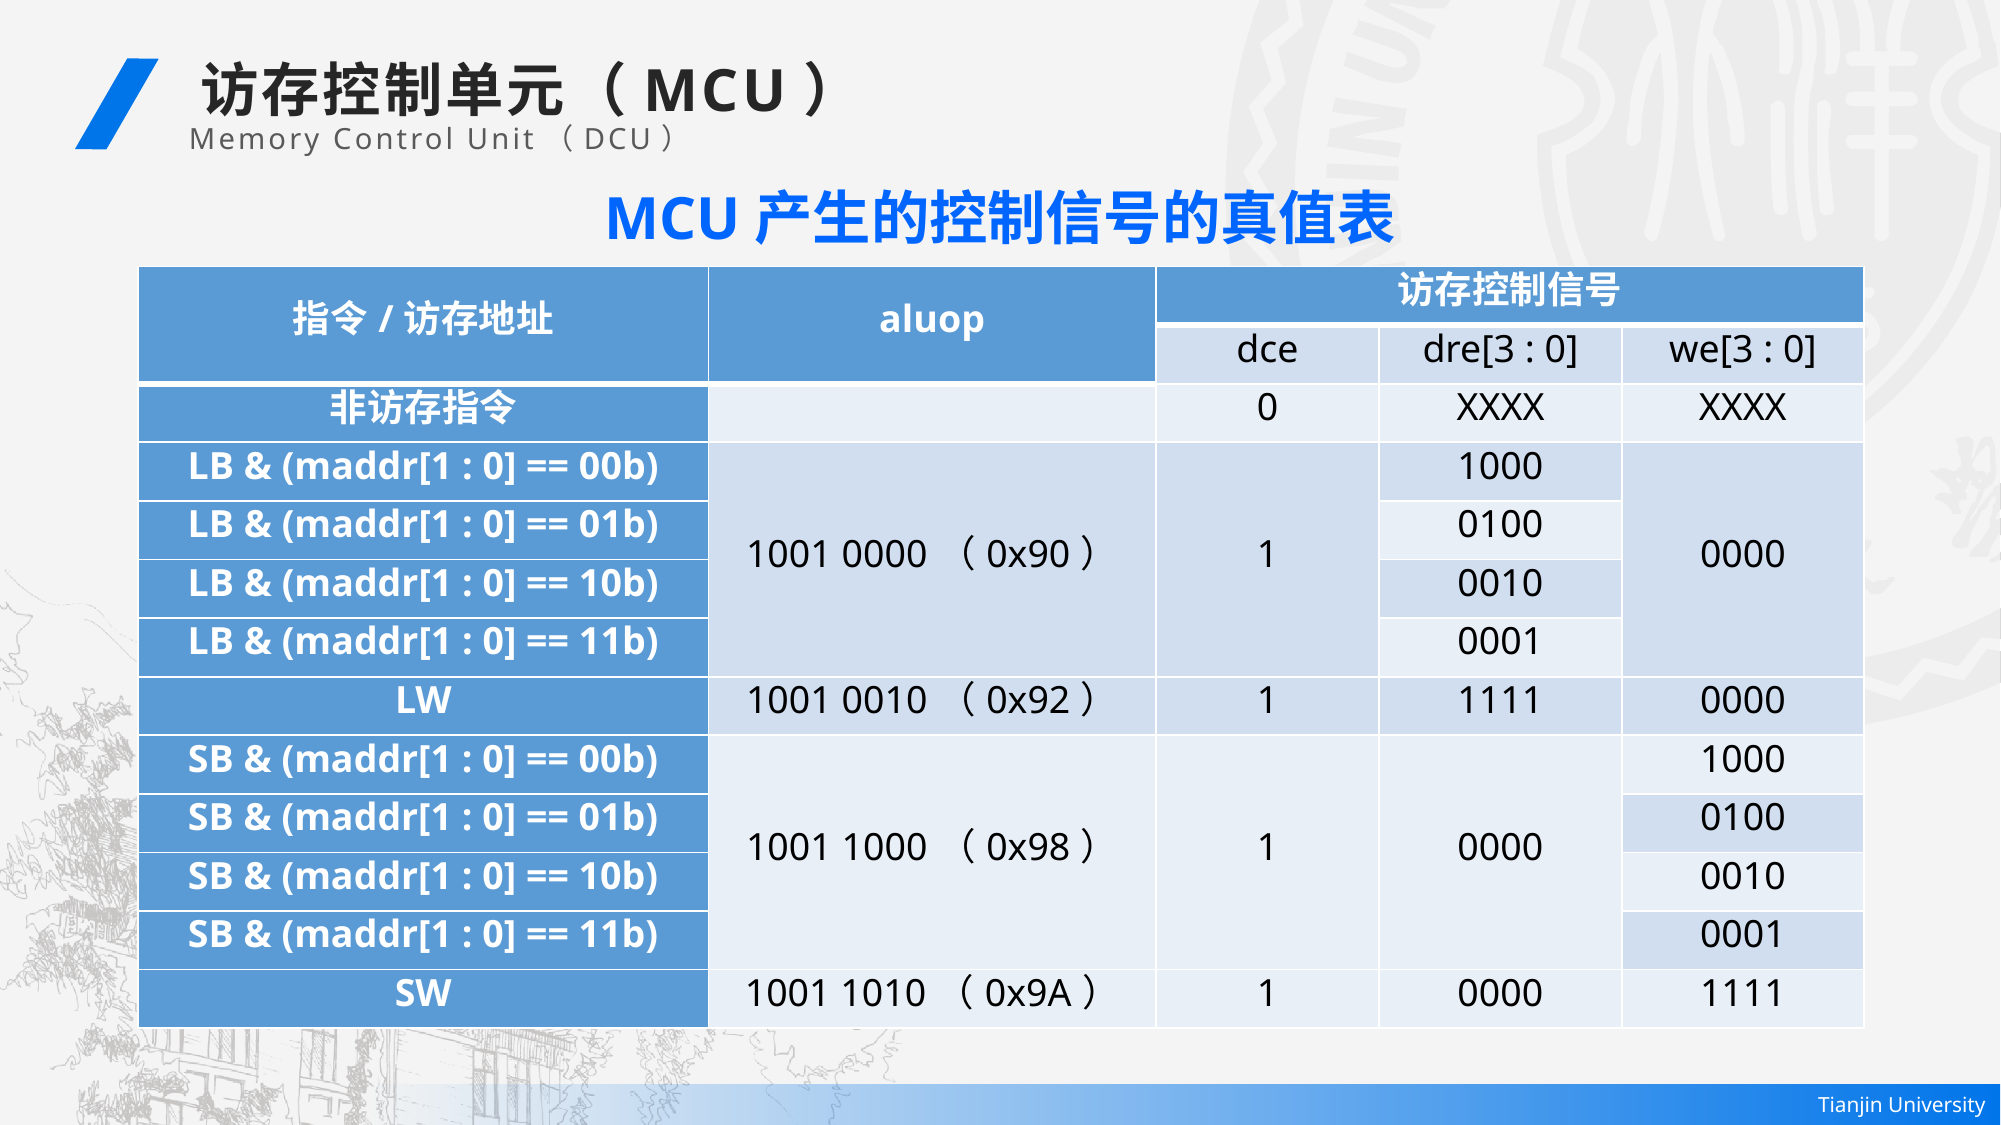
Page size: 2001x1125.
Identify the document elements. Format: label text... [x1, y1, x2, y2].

table_cell LW [139, 678, 708, 734]
table_cell 0100 [1380, 502, 1621, 559]
table_cell SW [139, 970, 708, 1027]
table_cell 0000 [1623, 678, 1863, 734]
table_cell LB & (maddr[1 : 0] == 01b) [139, 502, 708, 559]
table_cell 1000 [1623, 736, 1863, 793]
table_cell 非访存指令 [139, 387, 708, 441]
table_cell 1 [1157, 970, 1378, 1027]
table_cell 0 [1157, 385, 1378, 441]
table_cell LB & (maddr[1 : 0] == 11b) [139, 619, 708, 676]
table_cell 0000 [1623, 443, 1863, 676]
table_cell XXXX [1380, 385, 1621, 441]
table_cell 1 [1157, 678, 1378, 734]
table_cell SB & (maddr[1 : 0] == 00b) [139, 736, 708, 793]
table_cell 1111 [1623, 970, 1863, 1027]
table_cell 0100 [1623, 795, 1863, 852]
table_header aluop [709, 267, 1155, 381]
table_cell XXXX [1623, 385, 1863, 441]
table_cell 0010 [1380, 560, 1621, 617]
text_box MCU产生的控制信号的真值表 [295, 182, 1705, 266]
table_cell 1001 1000（0x98） [709, 736, 1155, 969]
text_box [74, 116, 94, 150]
table_cell dce [1157, 328, 1378, 383]
table_cell 0000 [1380, 970, 1621, 1027]
table_cell 1001 1010（0x9A） [709, 970, 1155, 1027]
table_cell 0001 [1623, 912, 1863, 969]
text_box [94, 45, 866, 164]
table_cell dre[3 : 0] [1380, 328, 1621, 383]
table_cell LB & (maddr[1 : 0] == 00b) [139, 443, 708, 500]
table_cell 1001 0000（0x90） [709, 443, 1155, 676]
table_cell 1111 [1380, 678, 1621, 734]
table_cell [709, 387, 1155, 441]
table_cell 1 [1157, 736, 1378, 969]
table_cell 0001 [1380, 619, 1621, 676]
table_cell SB & (maddr[1 : 0] == 01b) [139, 795, 708, 852]
table_cell LB & (maddr[1 : 0] == 10b) [139, 560, 708, 617]
table_cell we[3 : 0] [1623, 328, 1863, 383]
table_cell SB & (maddr[1 : 0] == 10b) [139, 853, 708, 910]
table_cell 1001 0010（0x92） [709, 678, 1155, 734]
table_cell 0000 [1380, 736, 1621, 969]
table_cell 1 [1157, 443, 1378, 676]
table_cell 1000 [1380, 443, 1621, 500]
table_cell SB & (maddr[1 : 0] == 11b) [139, 912, 708, 969]
table_header 指令/访存地址 [139, 267, 708, 381]
table_header 访存控制信号 [1157, 267, 1863, 322]
table_cell 0010 [1623, 853, 1863, 910]
